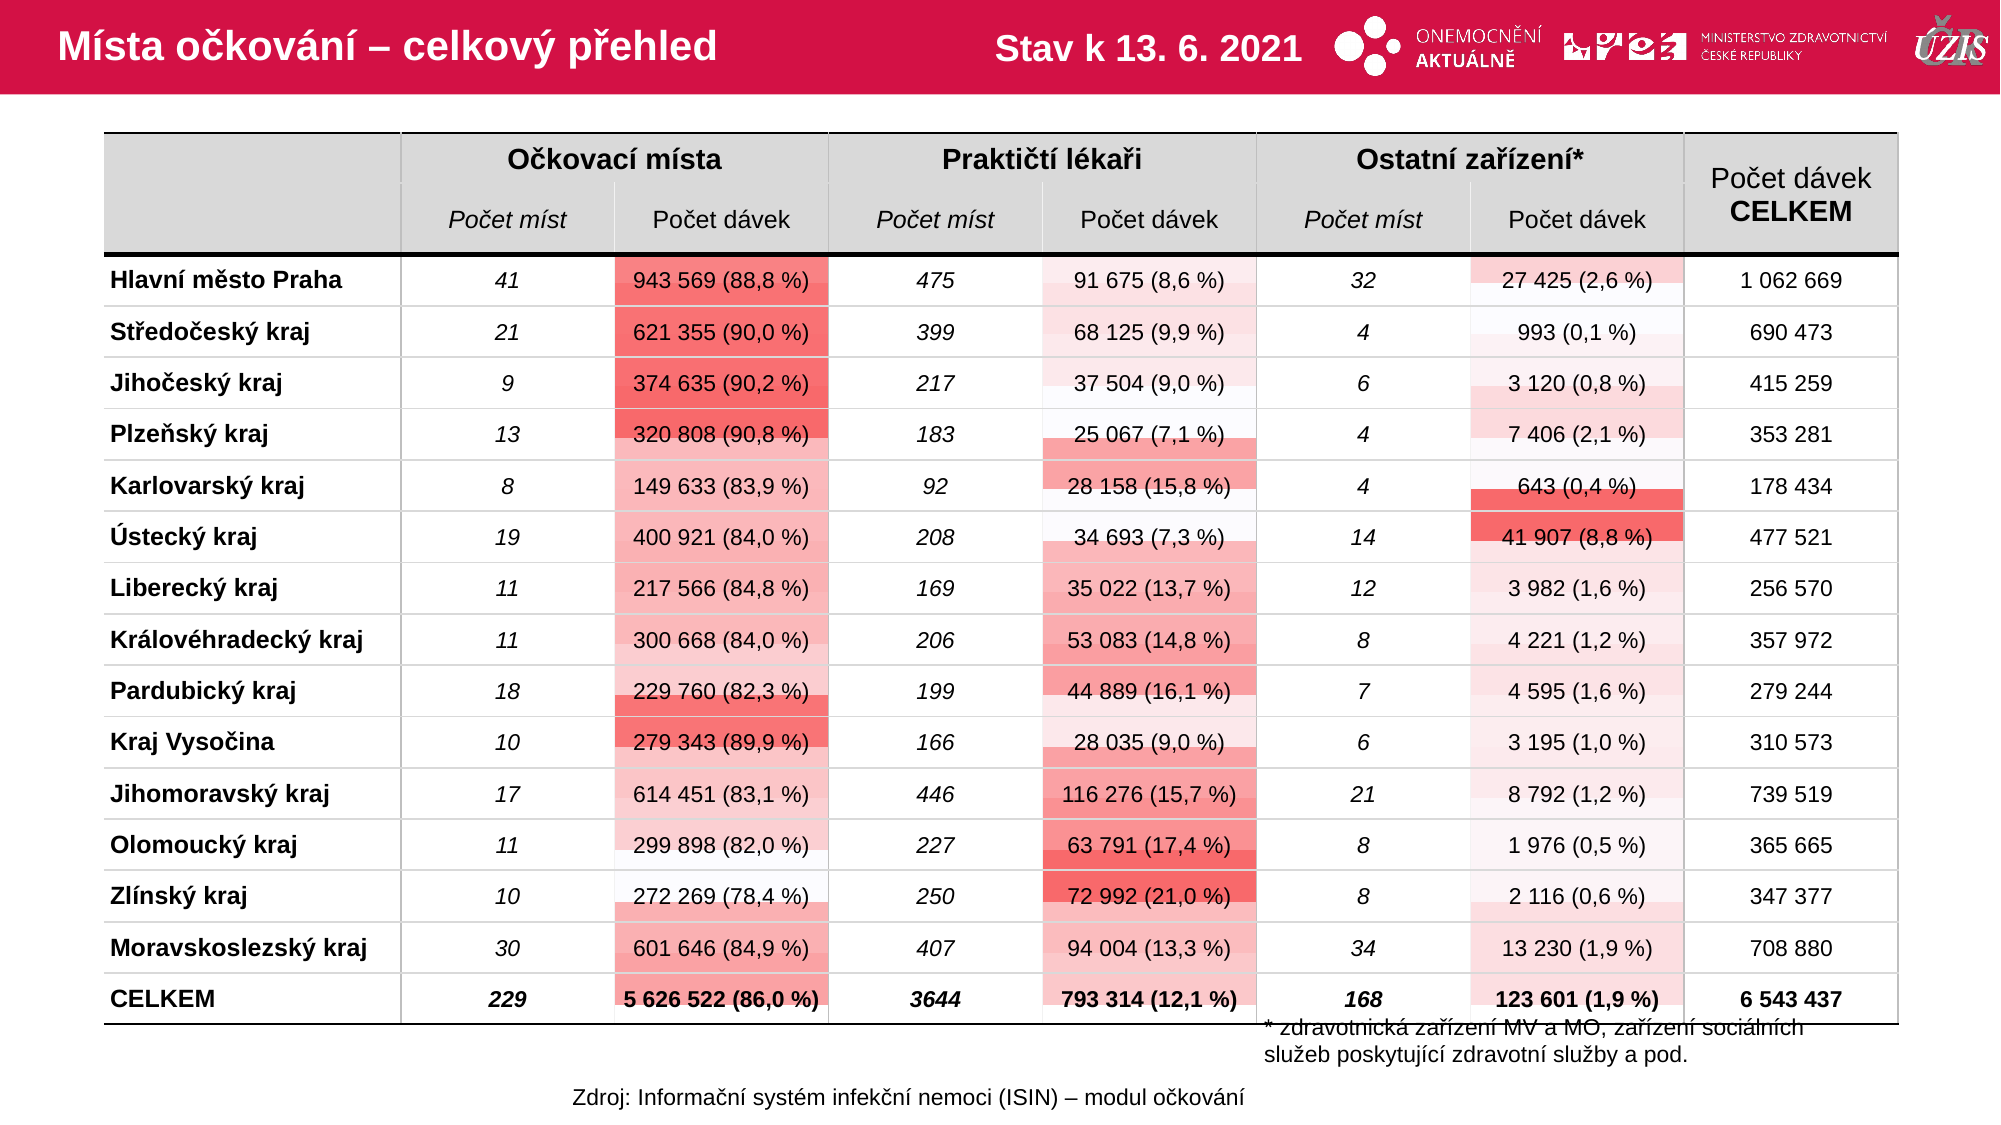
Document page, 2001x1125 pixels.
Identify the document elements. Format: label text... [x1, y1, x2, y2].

table_cell 9 [402, 358, 614, 408]
table_cell 183 [829, 409, 1042, 459]
table_cell 41 907 (8,8 %) [1471, 512, 1683, 562]
table_cell 6 543 437 [1685, 974, 1897, 1023]
table_cell 3644 [829, 974, 1042, 1023]
table_cell 44 889 (16,1 %) [1043, 666, 1256, 716]
table_cell 793 314 (12,1 %) [1043, 974, 1256, 1023]
table_cell 28 035 (9,0 %) [1043, 717, 1256, 767]
table_cell Hlavní město Praha [104, 257, 400, 305]
table_cell Královéhradecký kraj [104, 615, 400, 664]
table_cell 621 355 (90,0 %) [615, 307, 828, 356]
table_cell 166 [829, 717, 1042, 767]
table_cell 643 (0,4 %) [1471, 461, 1683, 510]
table_cell 178 434 [1685, 461, 1897, 510]
table_cell Počet dávek [615, 184, 828, 252]
table_cell 11 [402, 820, 614, 869]
table_cell Středočeský kraj [104, 307, 400, 356]
table_cell 27 425 (2,6 %) [1471, 257, 1683, 305]
table_cell 25 067 (7,1 %) [1043, 409, 1256, 459]
table_cell 4 221 (1,2 %) [1471, 615, 1683, 664]
table_cell 91 675 (8,6 %) [1043, 257, 1256, 305]
table_cell 17 [402, 769, 614, 818]
table_cell 217 566 (84,8 %) [615, 563, 828, 613]
table_cell 8 [402, 461, 614, 510]
table_cell Počet míst [829, 184, 1042, 252]
table_cell 400 921 (84,0 %) [615, 512, 828, 562]
table_cell 256 570 [1685, 563, 1897, 613]
table_cell 272 269 (78,4 %) [615, 871, 828, 921]
text_box Stav k 13. 6. 2021 [966, 16, 1331, 77]
table_cell 13 230 (1,9 %) [1471, 923, 1683, 972]
table_cell 300 668 (84,0 %) [615, 615, 828, 664]
table_cell 4 [1257, 409, 1470, 459]
table_cell 993 (0,1 %) [1471, 307, 1683, 356]
table_cell 1 976 (0,5 %) [1471, 820, 1683, 869]
text_box * zdravotnická zařízení MV a MO, zařízení sociálních služeb poskytující zdravotní služby a pod. [1249, 1004, 1866, 1075]
table_cell Karlovarský kraj [104, 461, 400, 510]
table_cell 10 [402, 871, 614, 921]
table_cell 63 791 (17,4 %) [1043, 820, 1256, 869]
table_cell 229 [402, 974, 614, 1023]
table_cell 1 062 669 [1685, 257, 1897, 305]
table_cell 41 [402, 257, 614, 305]
table_cell 6 [1257, 358, 1470, 408]
table_cell 169 [829, 563, 1042, 613]
table_cell 299 898 (82,0 %) [615, 820, 828, 869]
table_cell Jihočeský kraj [104, 358, 400, 408]
table_cell 353 281 [1685, 409, 1897, 459]
table_cell 21 [402, 307, 614, 356]
table_cell 94 004 (13,3 %) [1043, 923, 1256, 972]
table_cell 92 [829, 461, 1042, 510]
table_cell 11 [402, 615, 614, 664]
table_cell 475 [829, 257, 1042, 305]
table_cell 30 [402, 923, 614, 972]
table_header Očkovací místa [402, 134, 828, 182]
table_cell 739 519 [1685, 769, 1897, 818]
table_cell 149 633 (83,9 %) [615, 461, 828, 510]
table_cell Kraj Vysočina [104, 717, 400, 767]
table_cell 279 244 [1685, 666, 1897, 716]
table_cell Liberecký kraj [104, 563, 400, 613]
table_cell 614 451 (83,1 %) [615, 769, 828, 818]
table_cell 357 972 [1685, 615, 1897, 664]
table_cell 168 [1257, 974, 1470, 1004]
table_cell 601 646 (84,9 %) [615, 923, 828, 972]
table_cell Plzeňský kraj [104, 409, 400, 459]
table_header Počet dávek CELKEM [1685, 134, 1897, 252]
table_cell 690 473 [1685, 307, 1897, 356]
table_cell 279 343 (89,9 %) [615, 717, 828, 767]
table_cell Moravskoslezský kraj [104, 923, 400, 972]
table_cell 34 693 (7,3 %) [1043, 512, 1256, 562]
table_cell Počet míst [402, 184, 614, 252]
table_cell 943 569 (88,8 %) [615, 257, 828, 305]
table_cell 3 195 (1,0 %) [1471, 717, 1683, 767]
table_cell 8 [1257, 820, 1470, 869]
picture [1563, 31, 1888, 60]
table_cell 347 377 [1685, 871, 1897, 921]
table_cell 2 116 (0,6 %) [1471, 871, 1683, 921]
table_cell 250 [829, 871, 1042, 921]
table_header [104, 134, 400, 252]
table_cell 3 982 (1,6 %) [1471, 563, 1683, 613]
title Místa očkování – celkový přehled [42, 0, 1262, 95]
table_cell 477 521 [1685, 512, 1897, 562]
table_cell 18 [402, 666, 614, 716]
table_cell 5 626 522 (86,0 %) [615, 974, 828, 1023]
table_cell 32 [1257, 257, 1470, 305]
table_cell 7 [1257, 666, 1470, 716]
table_cell 415 259 [1685, 358, 1897, 408]
table_cell 365 665 [1685, 820, 1897, 869]
table_cell 12 [1257, 563, 1470, 613]
table_cell 13 [402, 409, 614, 459]
table_cell 19 [402, 512, 614, 562]
table_cell 4 595 (1,6 %) [1471, 666, 1683, 716]
table_cell 8 [1257, 871, 1470, 921]
table_cell 708 880 [1685, 923, 1897, 972]
table_cell 4 [1257, 307, 1470, 356]
table_cell CELKEM [104, 974, 400, 1023]
table_cell 399 [829, 307, 1042, 356]
table_cell 37 504 (9,0 %) [1043, 358, 1256, 408]
table_cell Zlínský kraj [104, 871, 400, 921]
table_cell Počet dávek [1471, 184, 1683, 252]
table_cell 310 573 [1685, 717, 1897, 767]
table_cell 446 [829, 769, 1042, 818]
table_cell 123 601 (1,9 %) [1471, 974, 1683, 1004]
table_cell 217 [829, 358, 1042, 408]
table_cell Počet míst [1257, 184, 1470, 252]
table_cell 3 120 (0,8 %) [1471, 358, 1683, 408]
table_cell 28 158 (15,8 %) [1043, 461, 1256, 510]
table_cell 8 [1257, 615, 1470, 664]
table_cell 34 [1257, 923, 1470, 972]
table_cell 11 [402, 563, 614, 613]
table_cell 35 022 (13,7 %) [1043, 563, 1256, 613]
table_cell 6 [1257, 717, 1470, 767]
table_cell 320 808 (90,8 %) [615, 409, 828, 459]
table_header Praktičtí lékaři [829, 134, 1256, 182]
table_cell 206 [829, 615, 1042, 664]
picture [1334, 16, 1542, 76]
table_cell 227 [829, 820, 1042, 869]
table_cell 72 992 (21,0 %) [1043, 871, 1256, 921]
table_cell Olomoucký kraj [104, 820, 400, 869]
table_cell 14 [1257, 512, 1470, 562]
table_cell 374 635 (90,2 %) [615, 358, 828, 408]
table_cell Jihomoravský kraj [104, 769, 400, 818]
table_cell Počet dávek [1043, 184, 1256, 252]
table_cell 21 [1257, 769, 1470, 818]
table_cell 10 [402, 717, 614, 767]
table_cell 68 125 (9,9 %) [1043, 307, 1256, 356]
text_box Zdroj: Informační systém infekční nemoci (ISIN) – modul očkování [557, 1075, 1261, 1118]
table_cell 407 [829, 923, 1042, 972]
table_cell Pardubický kraj [104, 666, 400, 716]
table_cell 53 083 (14,8 %) [1043, 615, 1256, 664]
table_cell 116 276 (15,7 %) [1043, 769, 1256, 818]
picture [1915, 15, 1989, 66]
table_header Ostatní zařízení* [1257, 134, 1683, 182]
table_cell 199 [829, 666, 1042, 716]
table_cell 8 792 (1,2 %) [1471, 769, 1683, 818]
table_cell 7 406 (2,1 %) [1471, 409, 1683, 459]
table_cell 4 [1257, 461, 1470, 510]
table_cell 208 [829, 512, 1042, 562]
table_cell 229 760 (82,3 %) [615, 666, 828, 716]
table_cell Ústecký kraj [104, 512, 400, 562]
